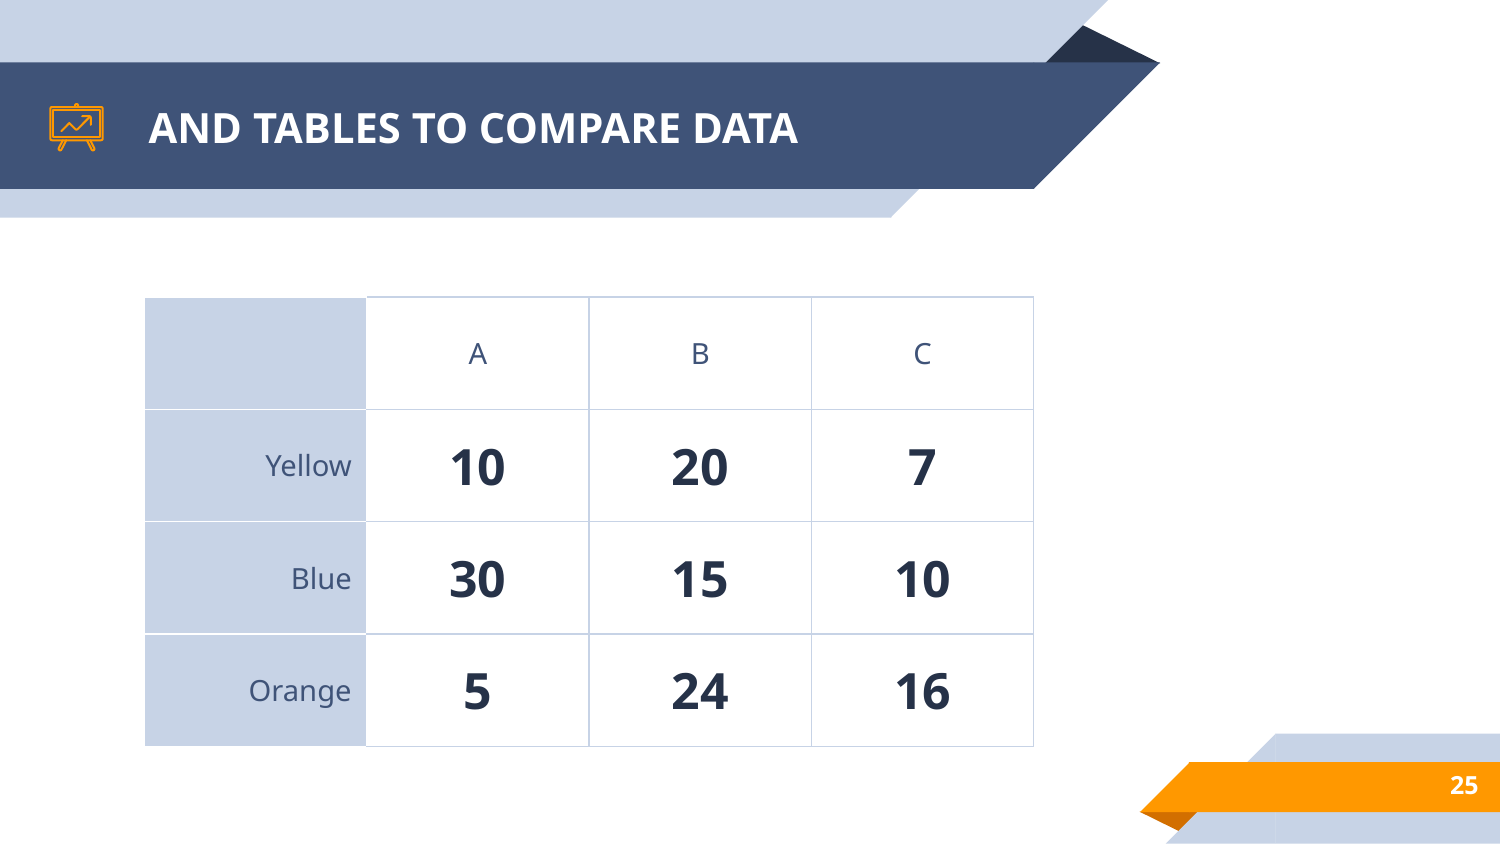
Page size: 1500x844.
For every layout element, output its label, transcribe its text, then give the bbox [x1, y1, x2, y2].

table_cell 5 [367, 635, 588, 746]
table_header [145, 298, 366, 409]
table_cell Yellow [145, 410, 366, 521]
table_cell Orange [145, 635, 366, 746]
table_cell 20 [590, 410, 811, 521]
table_cell 30 [367, 522, 588, 633]
table_cell 10 [367, 410, 588, 521]
table_cell 24 [590, 635, 811, 746]
table_header B [590, 298, 811, 409]
table_cell Blue [145, 522, 366, 633]
slide_number 25 [1249, 760, 1494, 813]
table_cell 10 [812, 522, 1033, 633]
table_cell 15 [590, 522, 811, 633]
title AND TABLES TO COMPARE DATA [133, 64, 997, 190]
table_cell 16 [812, 635, 1033, 746]
table_header C [812, 298, 1033, 409]
table_cell 7 [812, 410, 1033, 521]
table_header A [367, 298, 588, 409]
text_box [50, 103, 103, 151]
